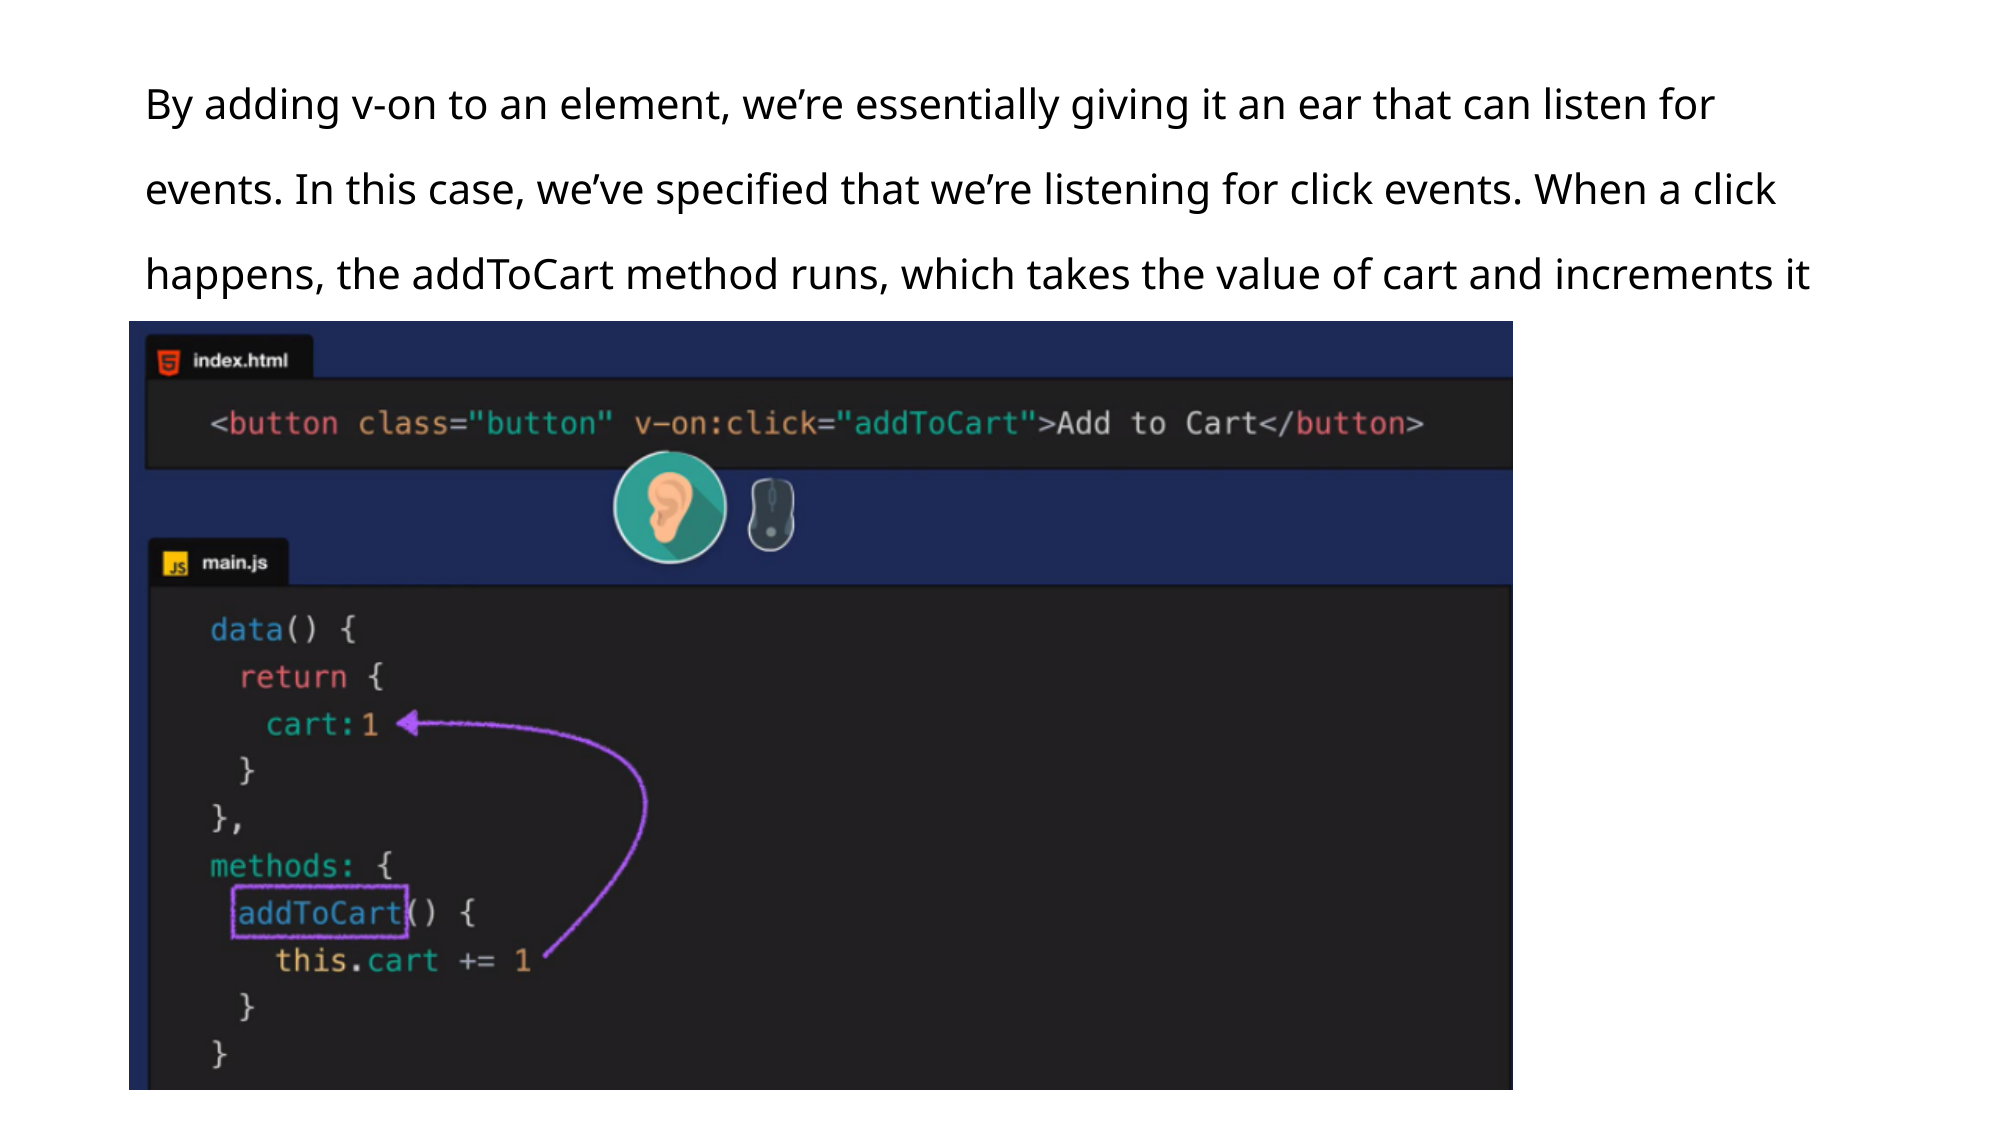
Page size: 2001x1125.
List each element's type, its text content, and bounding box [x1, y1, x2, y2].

picture [129, 321, 1513, 1090]
list By adding v-on to an element, we’re essentially giving it an ear that can listen for events. In this case, we’ve specified that we’re listening for click events. When a click happens, the addToCart method runs, which takes the value of cart and increments it by one. [129, 35, 1847, 399]
